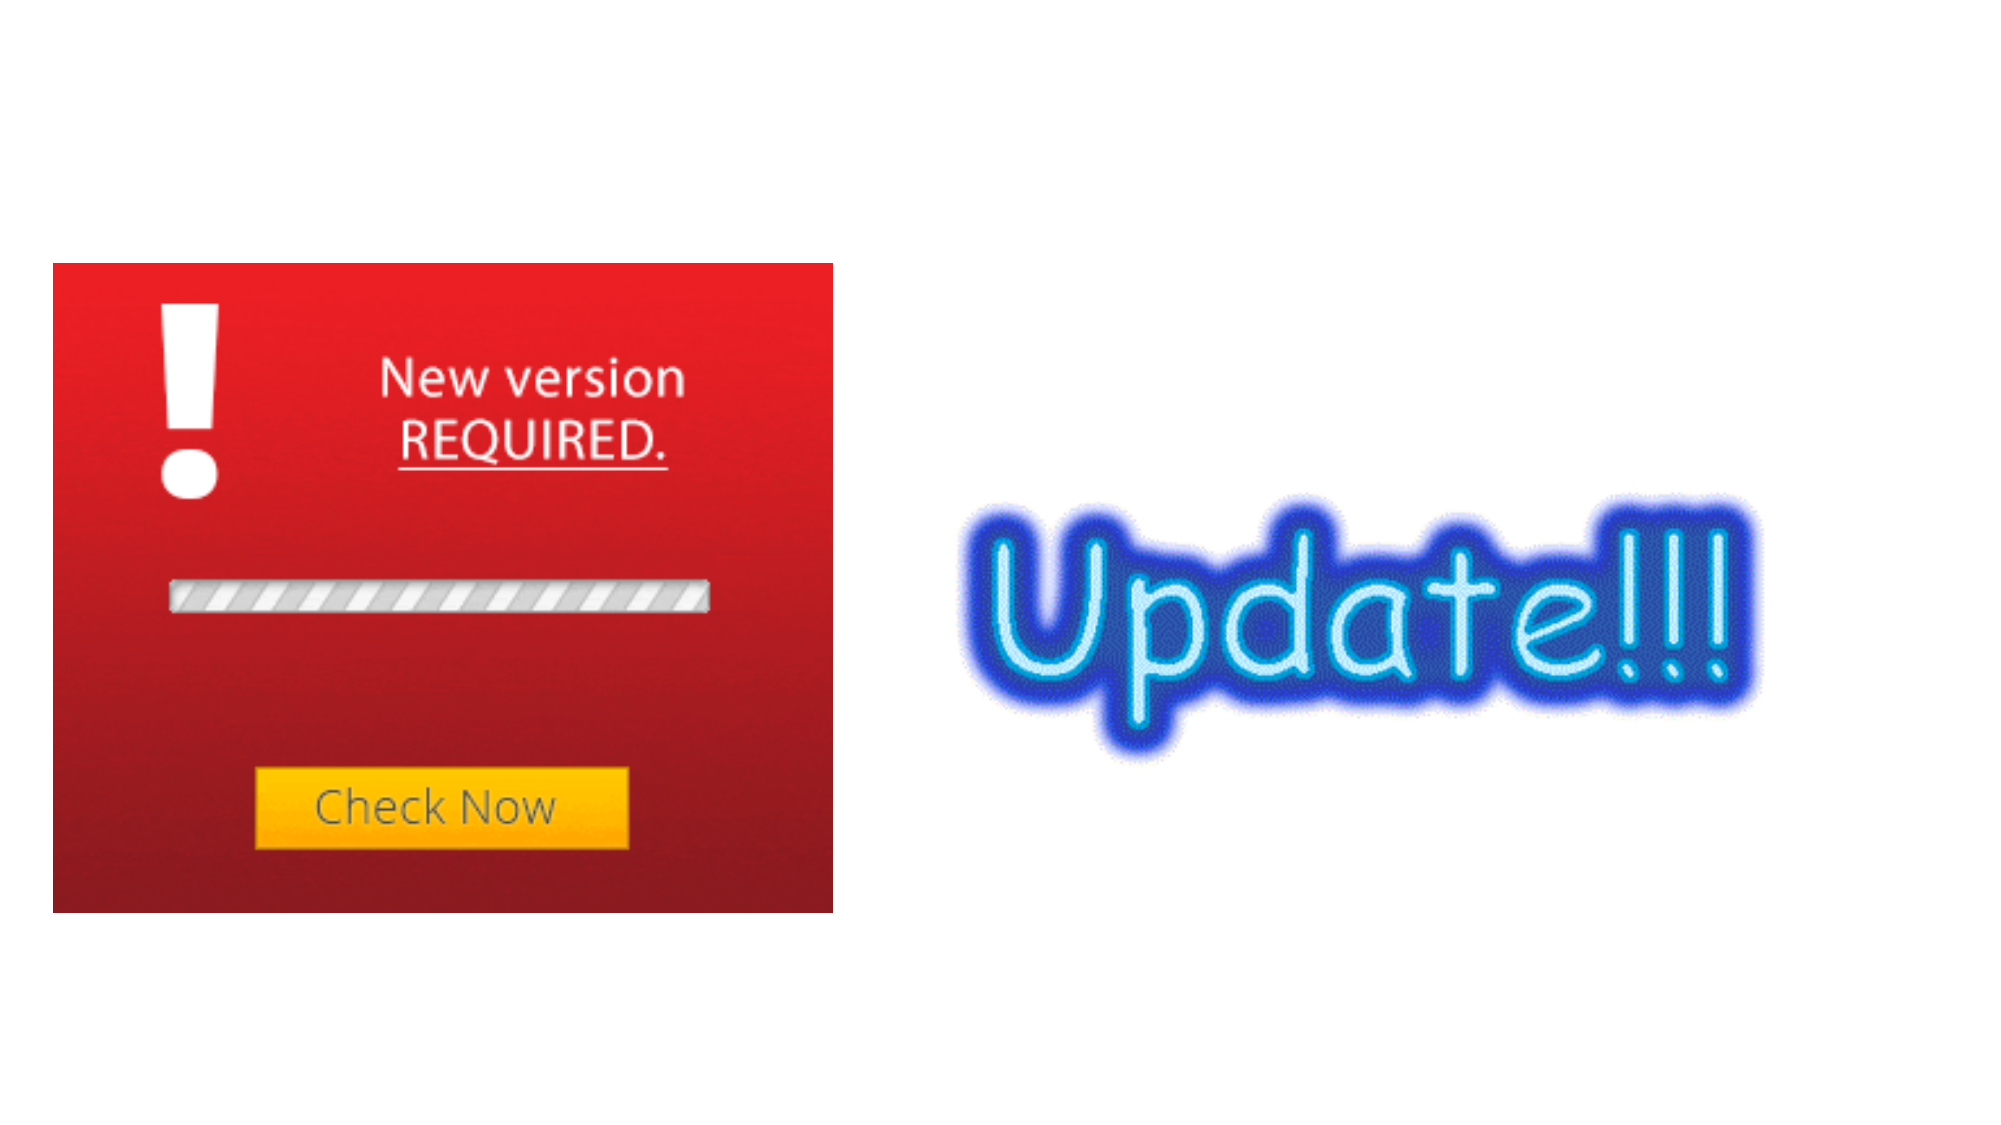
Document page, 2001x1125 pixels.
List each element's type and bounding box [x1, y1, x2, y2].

picture [53, 263, 833, 913]
picture [911, 362, 1968, 814]
